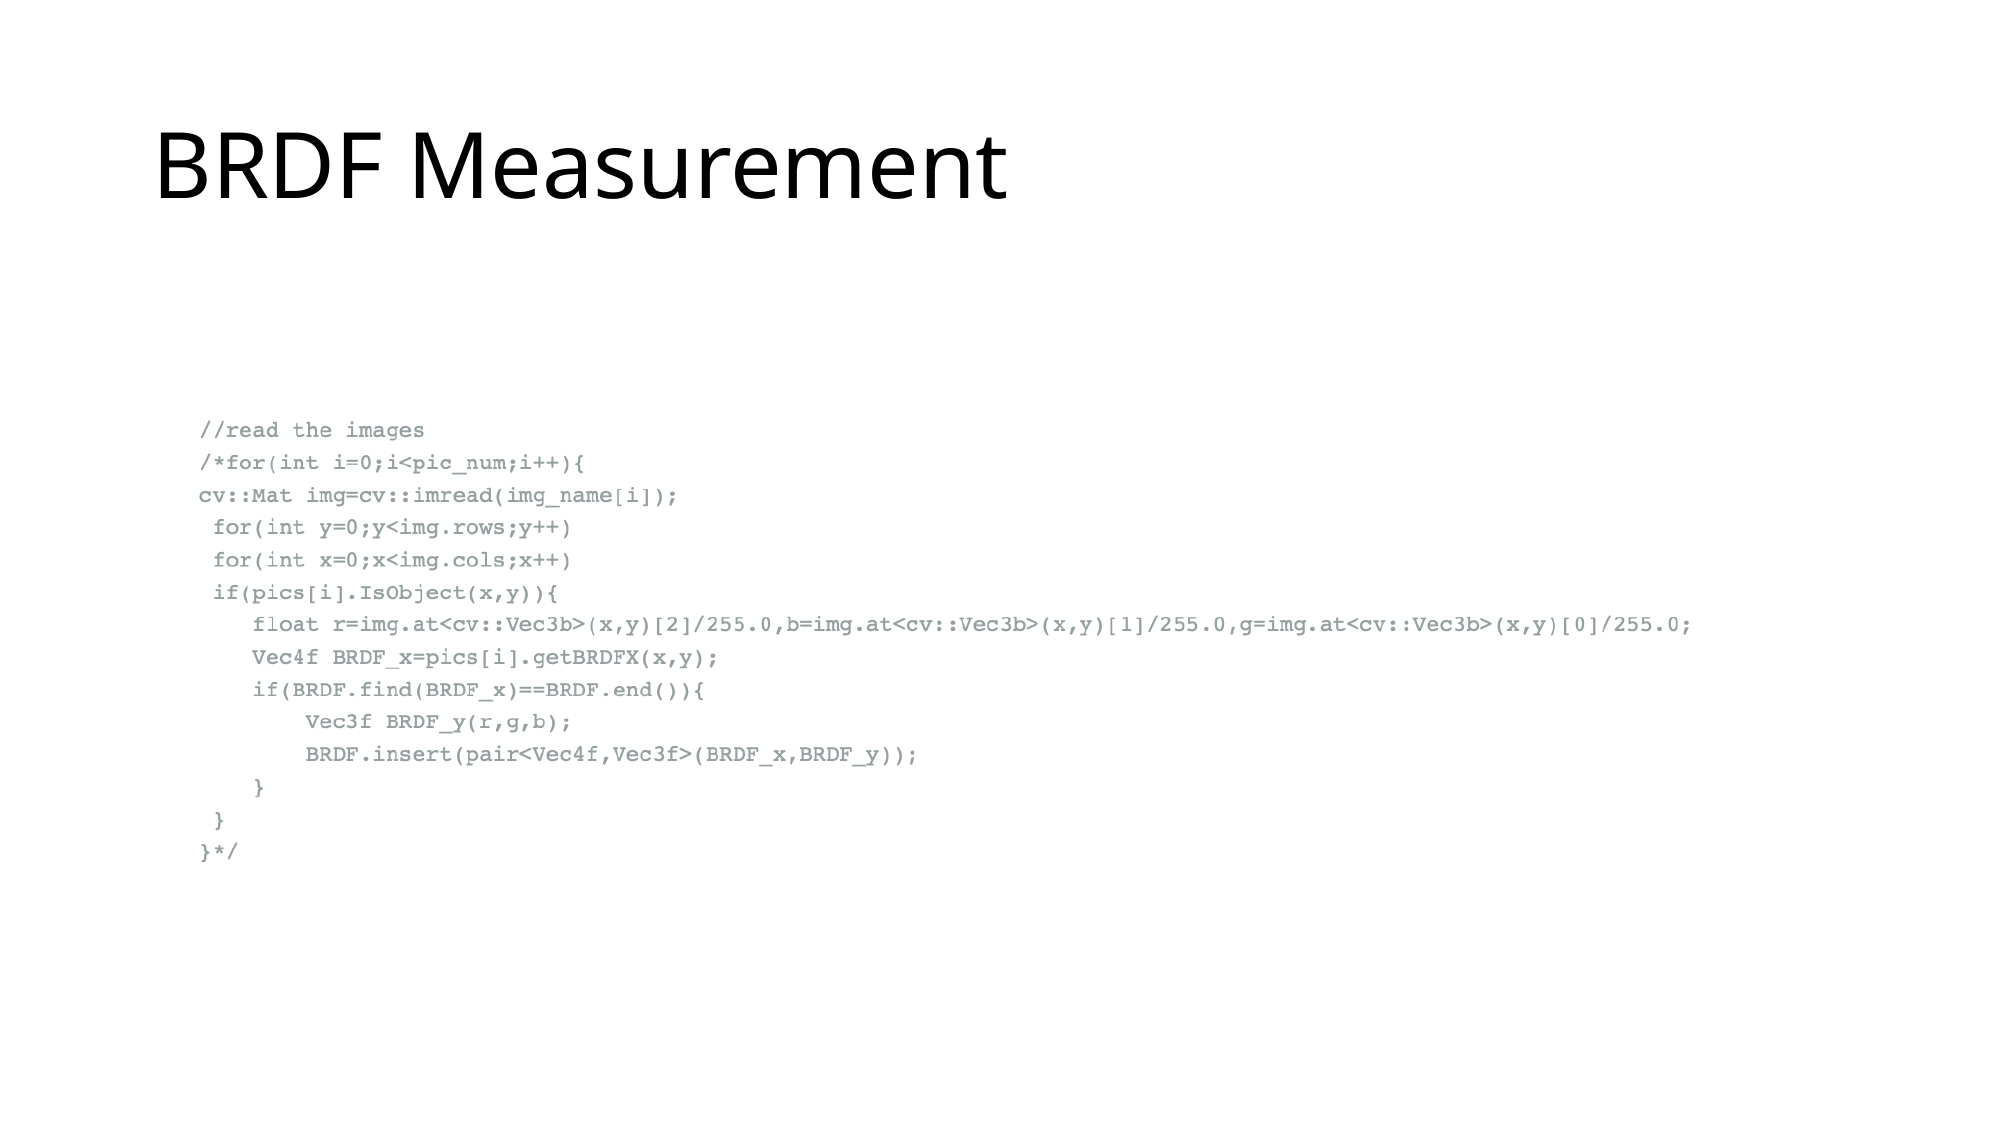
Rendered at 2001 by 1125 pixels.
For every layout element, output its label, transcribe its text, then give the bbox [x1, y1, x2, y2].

picture [174, 413, 1825, 873]
title BRDF Measurement [137, 59, 1863, 278]
